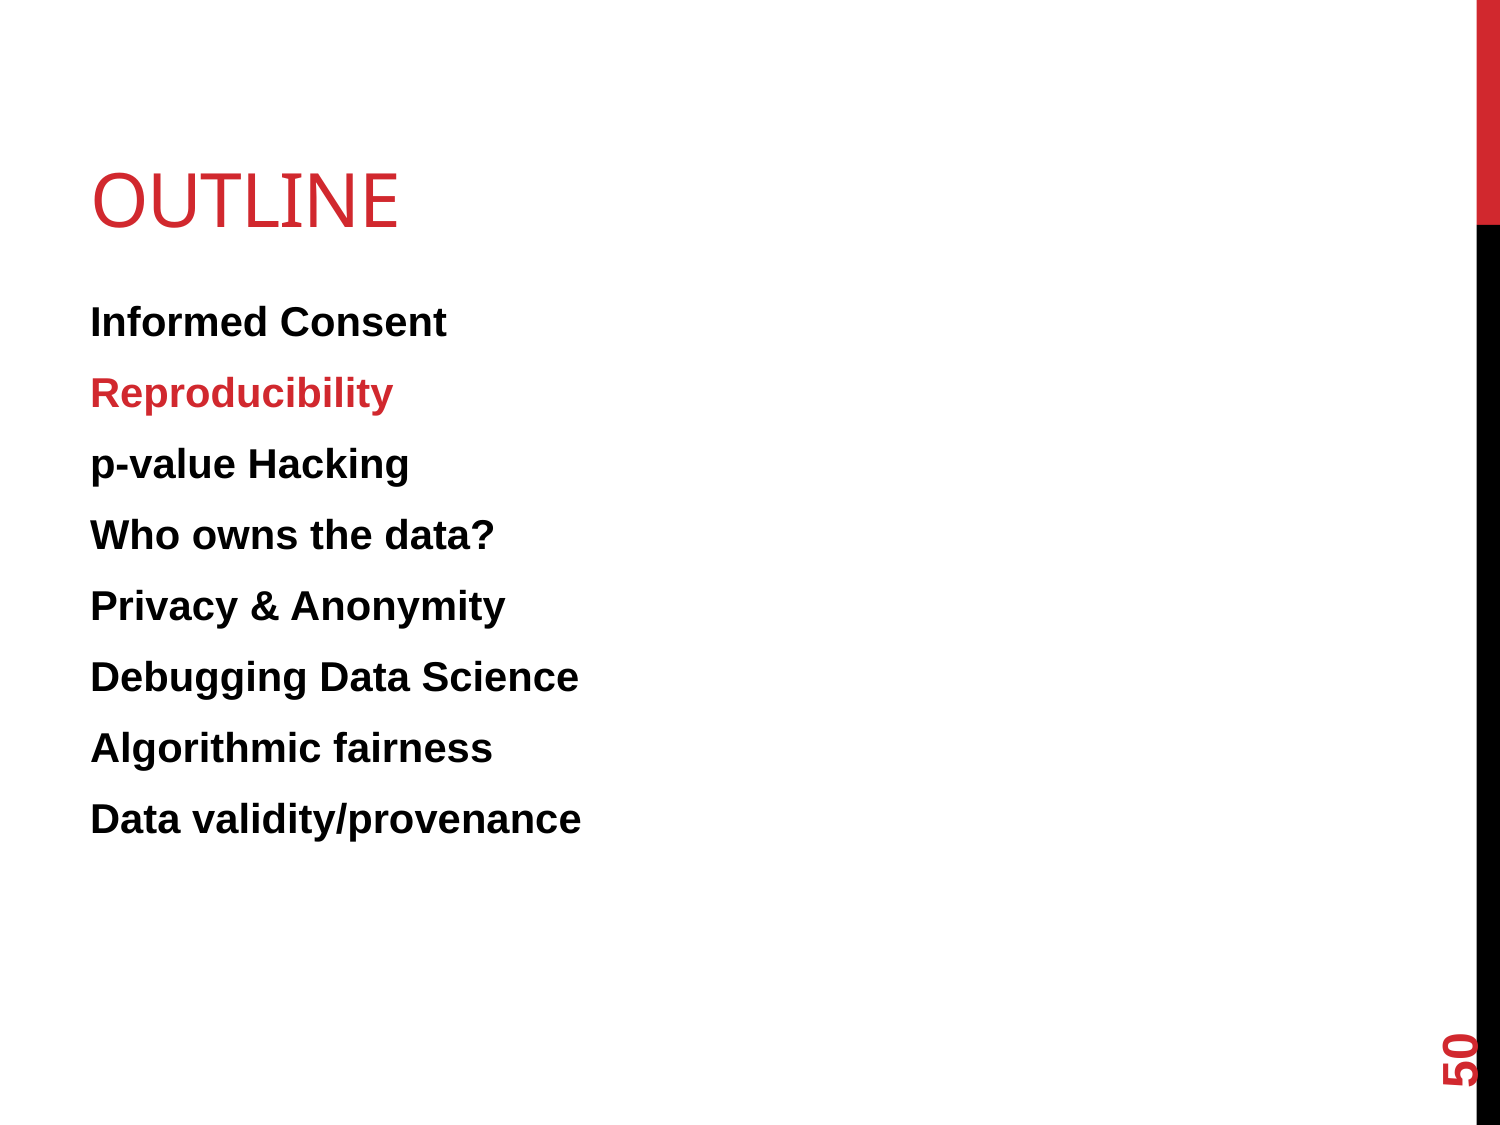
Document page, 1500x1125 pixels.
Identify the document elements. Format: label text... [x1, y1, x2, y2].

list Informed Consent Reproducibility p-value Hacking Who owns the data? Privacy & Anonymity Debugging Data Science Algorithmic fairness Data validity/provenance [75, 287, 1325, 1005]
slide_number 50 [1427, 887, 1488, 1104]
title Outline [75, 25, 1025, 250]
